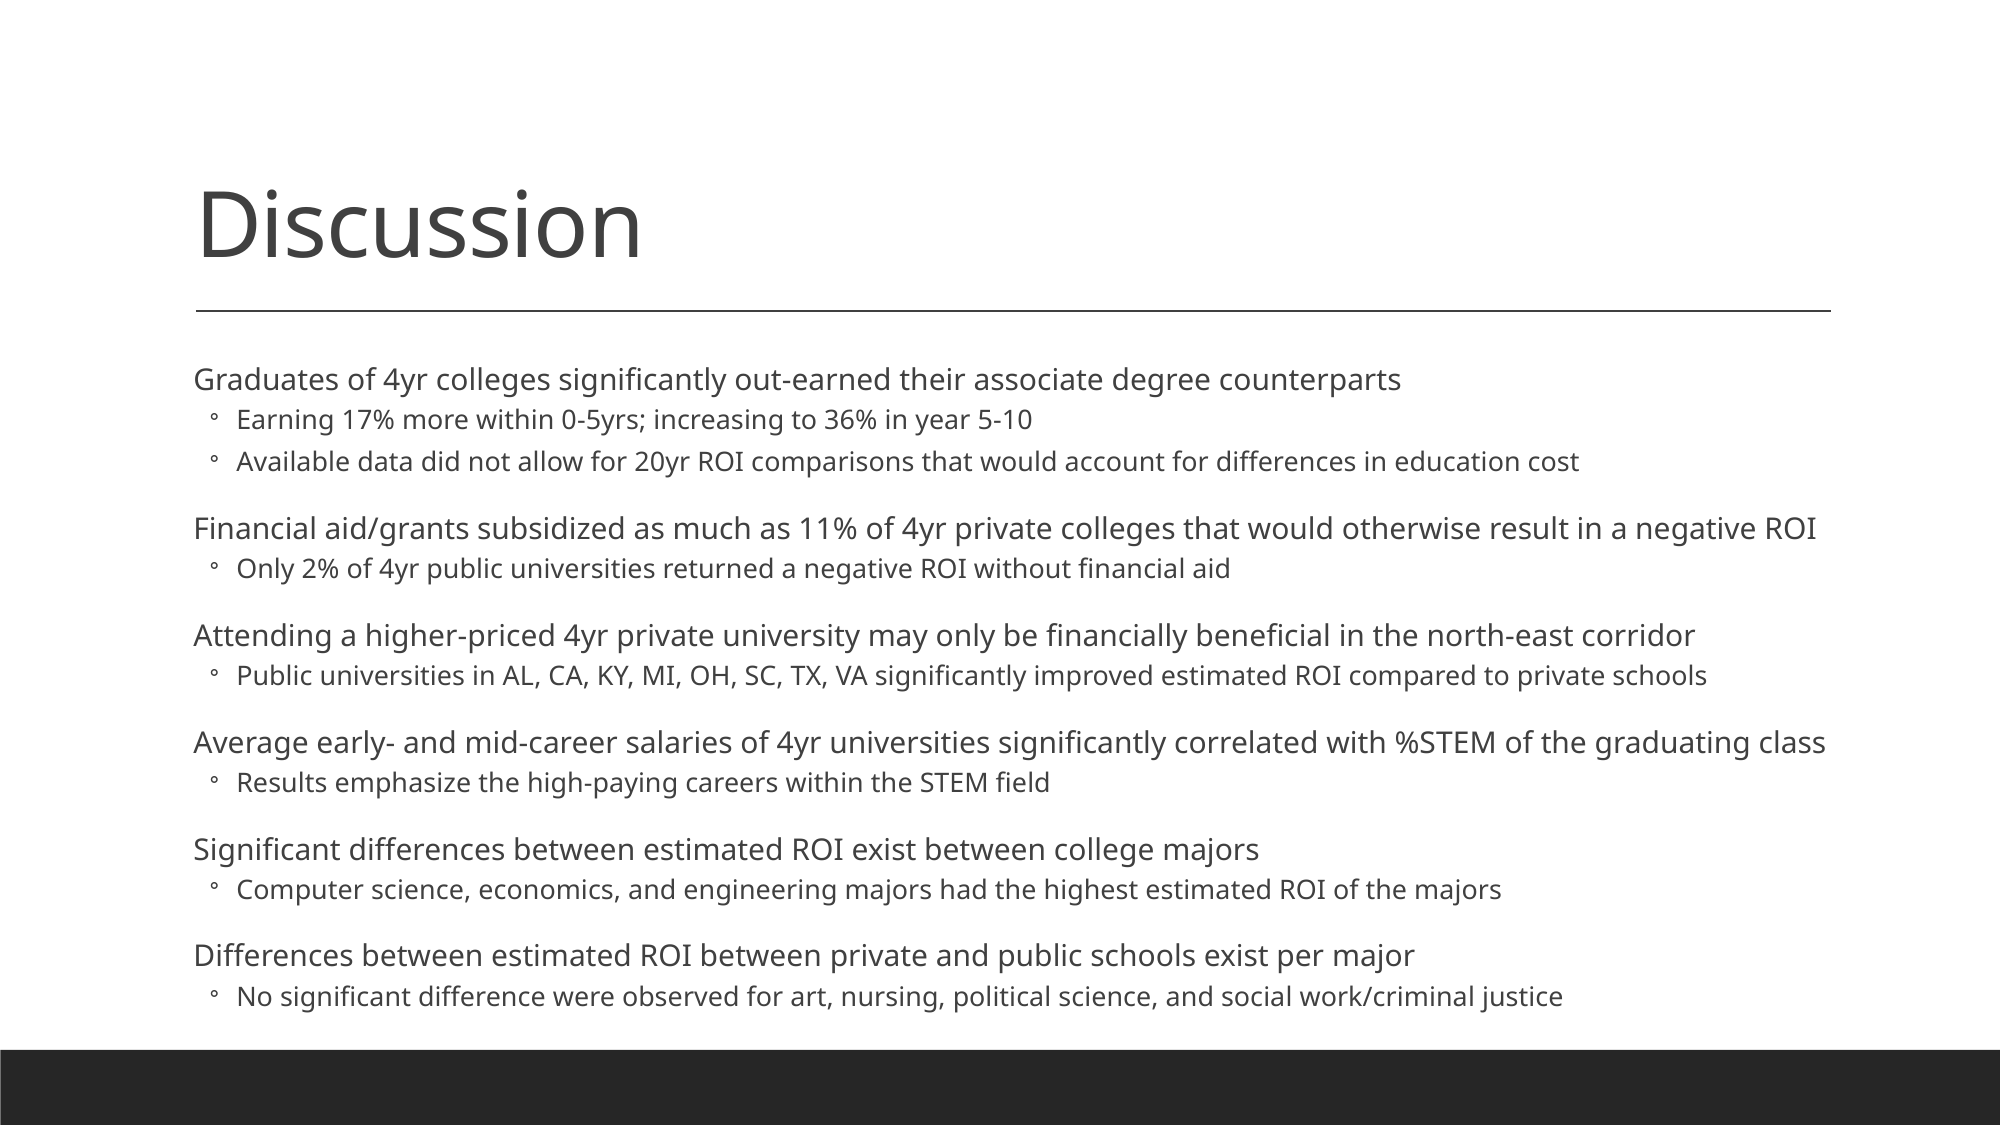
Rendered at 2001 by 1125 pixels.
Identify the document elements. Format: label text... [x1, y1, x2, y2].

list Graduates of 4yr colleges significantly out-earned their associate degree counterparts Earning 17% more within 0-5yrs; increasing to 36% in year 5-10 Available data did not allow for 20yr ROI comparisons that would account for differences in education cost Financial aid/grants subsidized as much as 11% of 4yr private colleges that would otherwise result in a negative ROI Only 2% of 4yr public universities returned a negative ROI without financial aid Attending a higher-priced 4yr private university may only be financially beneficial in the north-east corridor Public universities in AL, CA, KY, MI, OH, SC, TX, VA significantly improved estimated ROI compared to private schools Average early- and mid-career salaries of 4yr universities significantly correlated with %STEM of the graduating class Results emphasize the high-paying careers within the STEM field Significant differences between estimated ROI exist between college majors Computer science, economics, and engineering majors had the highest estimated ROI of the majors Differences between estimated ROI between private and public schools exist per major No significant difference were observed for art, nursing, political science, and social work/criminal justice [180, 345, 1830, 1052]
title Discussion [180, 47, 1830, 285]
